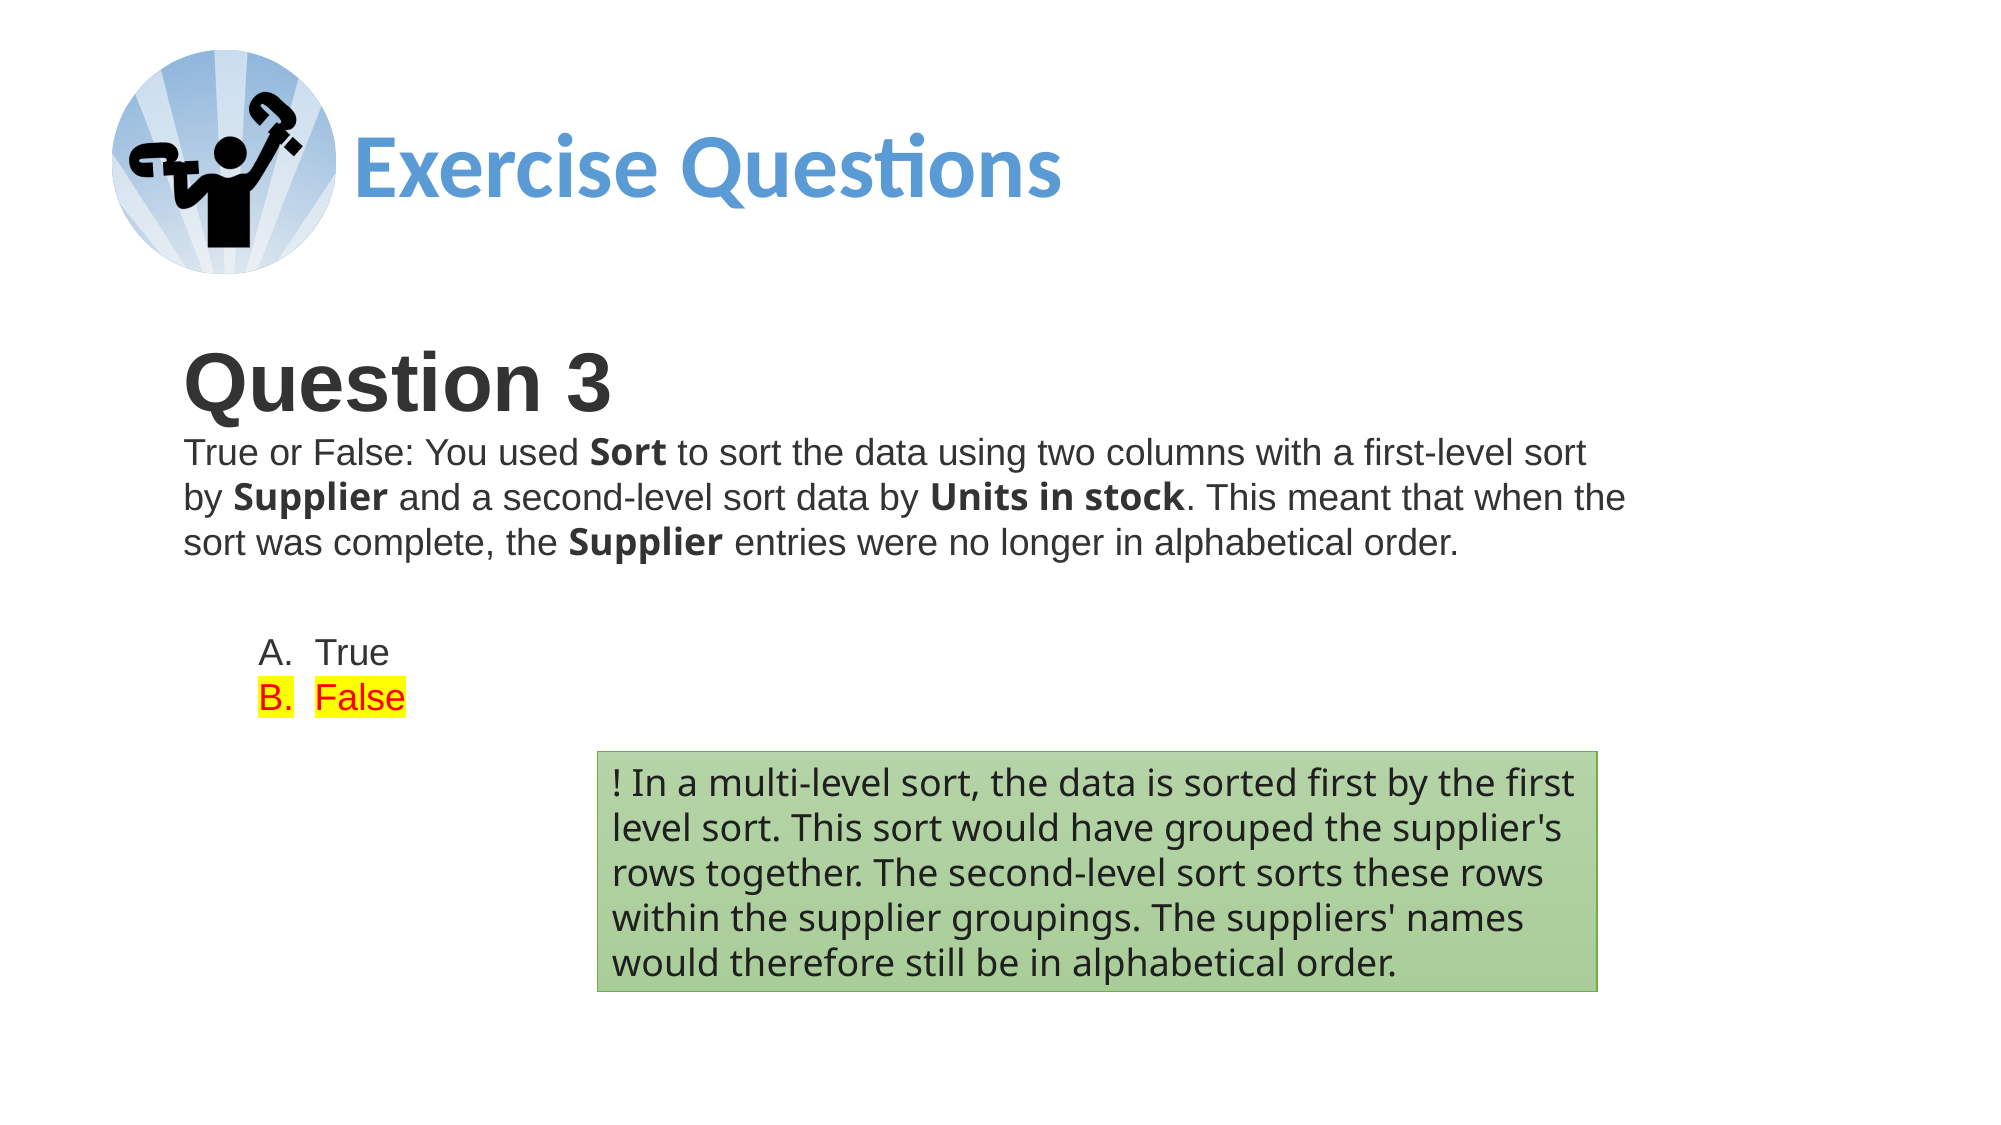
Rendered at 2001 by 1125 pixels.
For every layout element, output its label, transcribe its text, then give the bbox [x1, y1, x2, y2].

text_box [112, 50, 1082, 274]
text_box Question 3 True or False: You used Sort to sort the data using two columns with a first-level sort by Supplier and a second-level sort data by Units in stock. This meant that when the sort was complete, the Supplier entries were no longer in alphabetical order. True False [168, 323, 1648, 726]
text_box ! In a multi-level sort, the data is sorted first by the first level sort. This sort would have grouped the supplier's rows together. The second-level sort sorts these rows within the supplier groupings. The suppliers' names would therefore still be in alphabetical order. [597, 751, 1598, 992]
